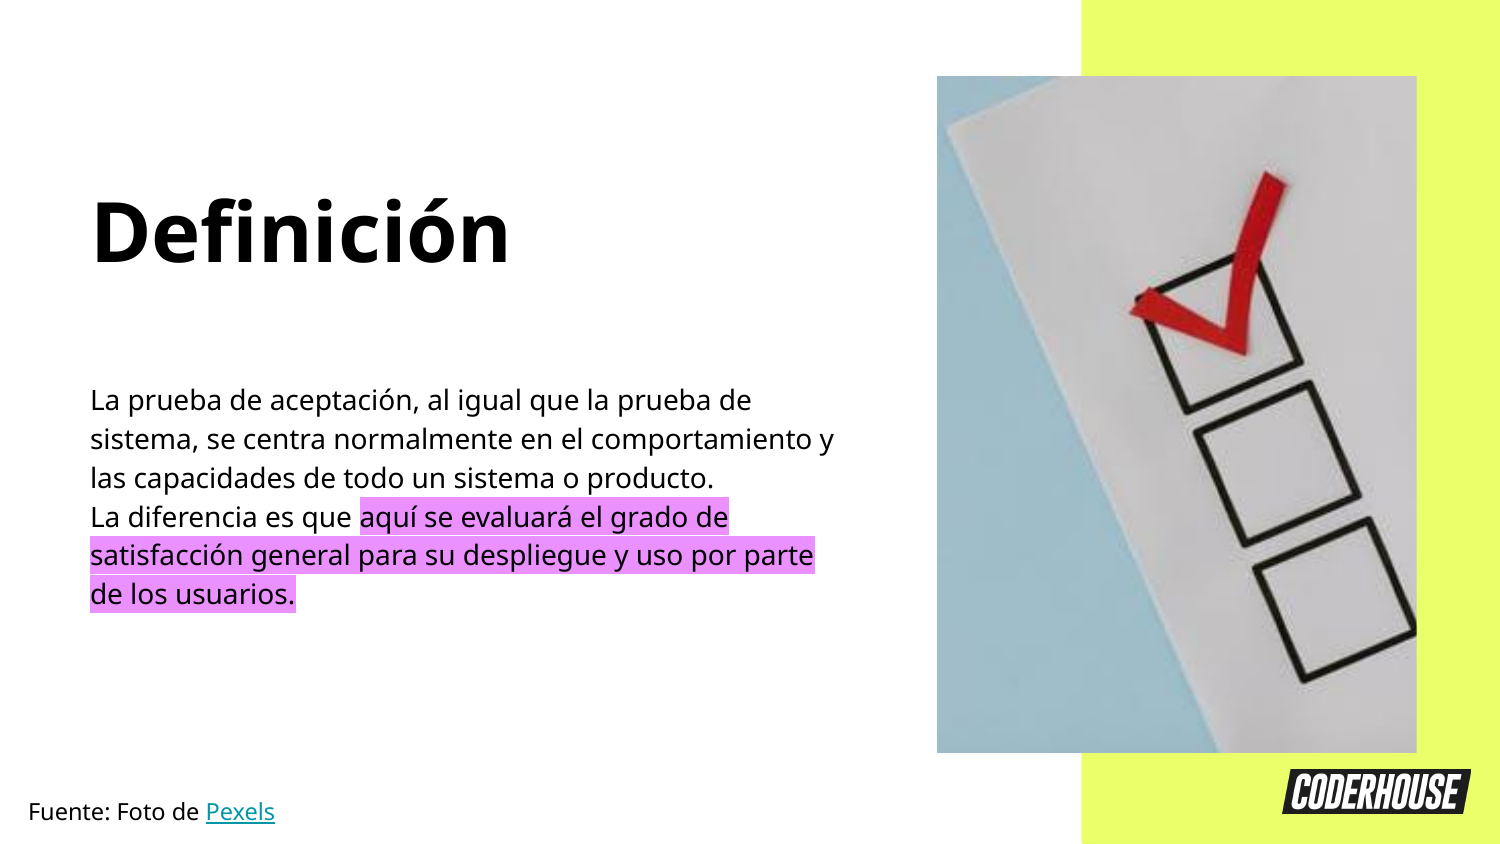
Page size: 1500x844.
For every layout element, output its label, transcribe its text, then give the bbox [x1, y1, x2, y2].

picture [0, 0, 1417, 844]
picture [1281, 769, 1471, 814]
text_box La prueba de aceptación, al igual que la prueba de sistema, se centra normalmente en el comportamiento y las capacidades de todo un sistema o producto. La diferencia es que aquí se evaluará el grado de satisfacción general para su despliegue y uso por parte de los usuarios. [75, 362, 851, 626]
text_box Definición [75, 175, 851, 296]
text_box Fuente: Foto de Pexels [13, 776, 814, 844]
